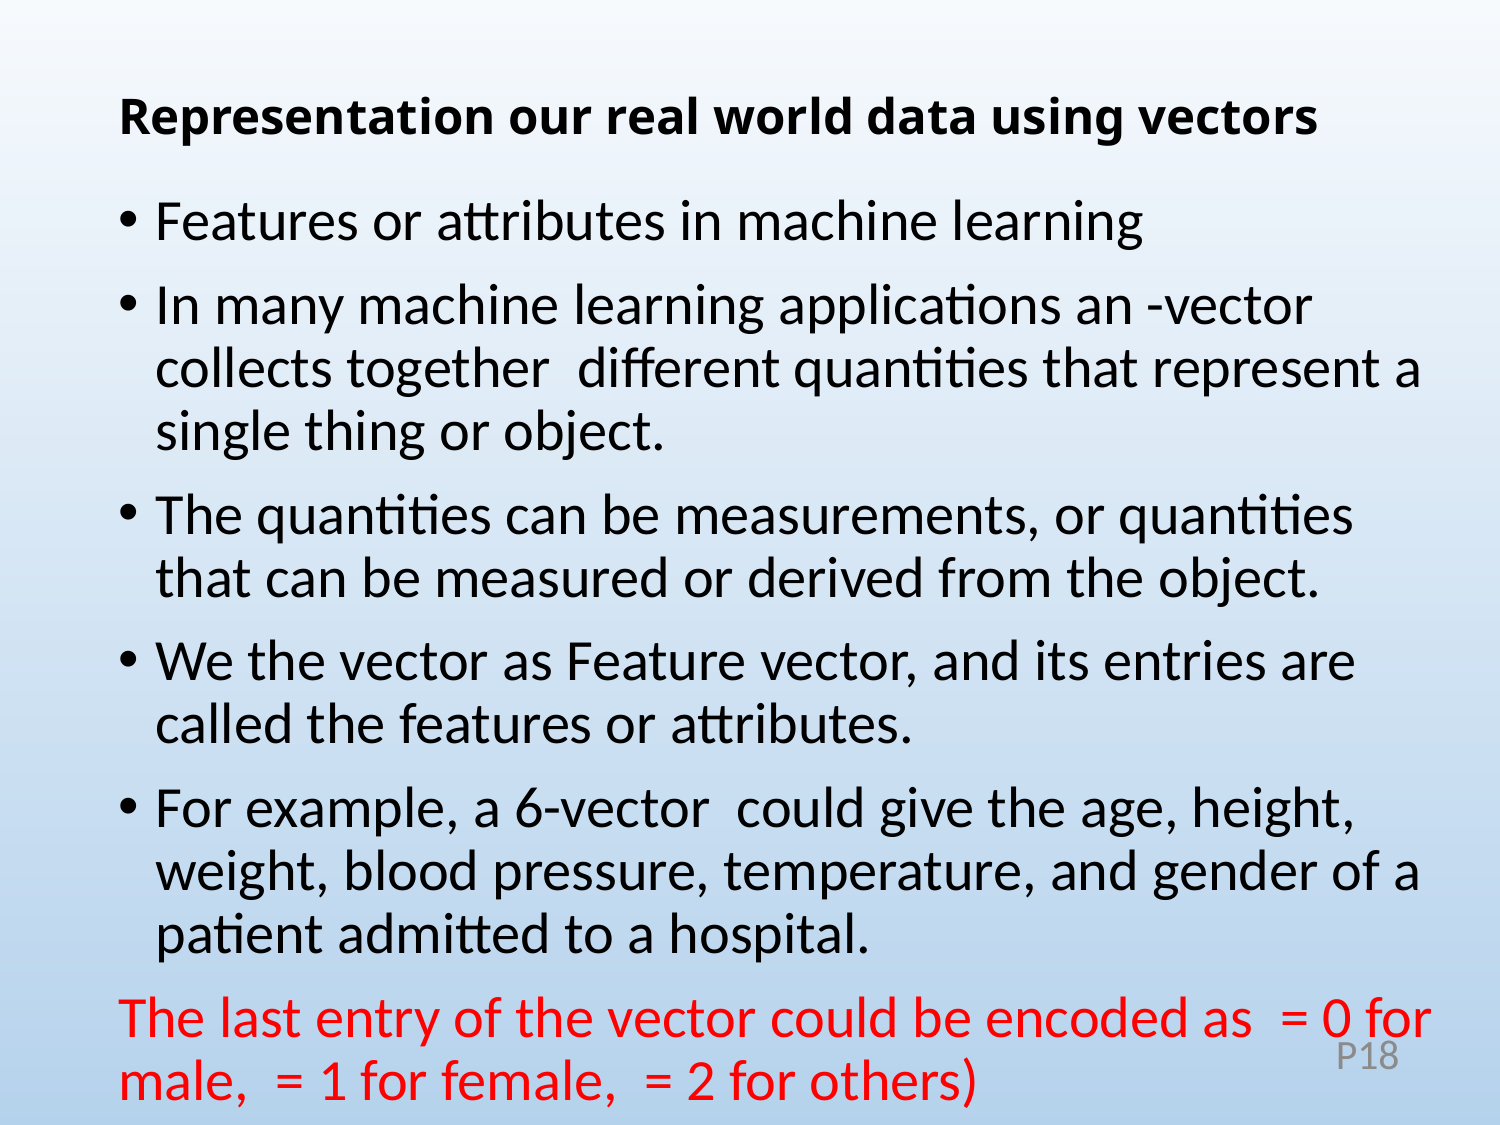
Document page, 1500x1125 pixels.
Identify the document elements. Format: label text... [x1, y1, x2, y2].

title Representation our real world data using vectors [103, 59, 1397, 164]
footer P18 [1302, 1022, 1434, 1083]
